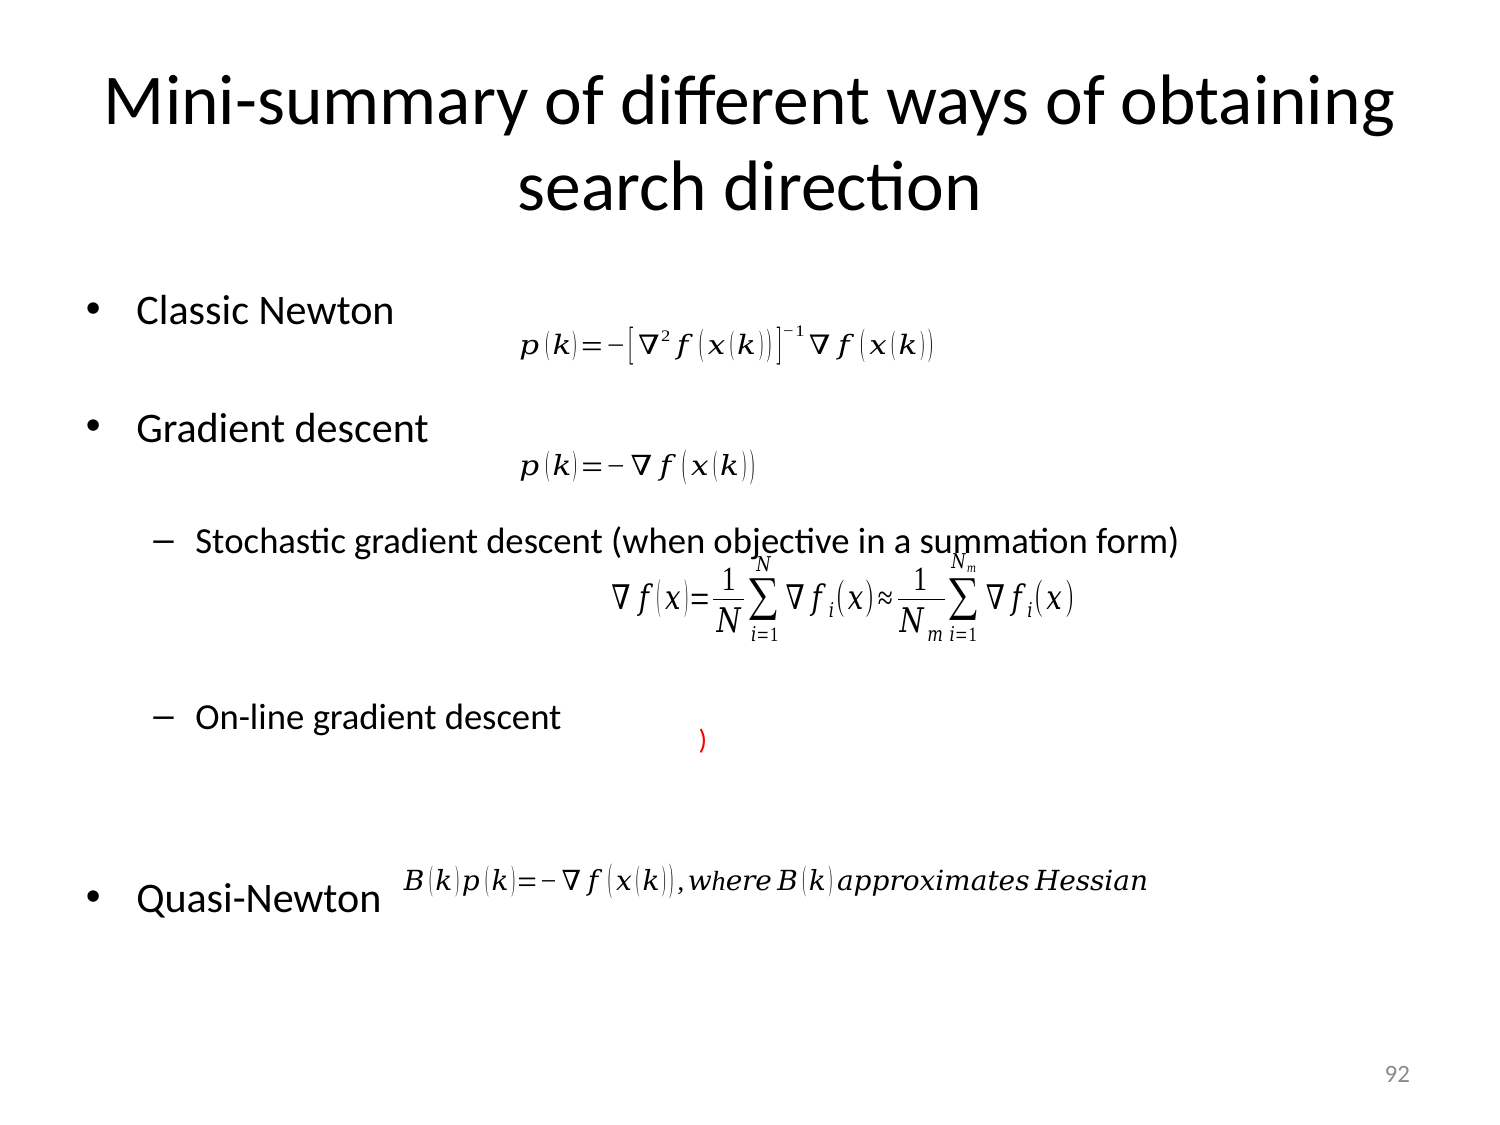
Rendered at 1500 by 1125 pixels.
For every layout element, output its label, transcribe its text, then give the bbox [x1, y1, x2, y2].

list Classic Newton Gradient descent Stochastic gradient descent (when objective in a summation form) On-line gradient descent Quasi-Newton [70, 275, 1421, 938]
title Mini-summary of different ways of obtaining search direction [75, 45, 1425, 233]
slide_number 92 [1074, 1042, 1425, 1103]
